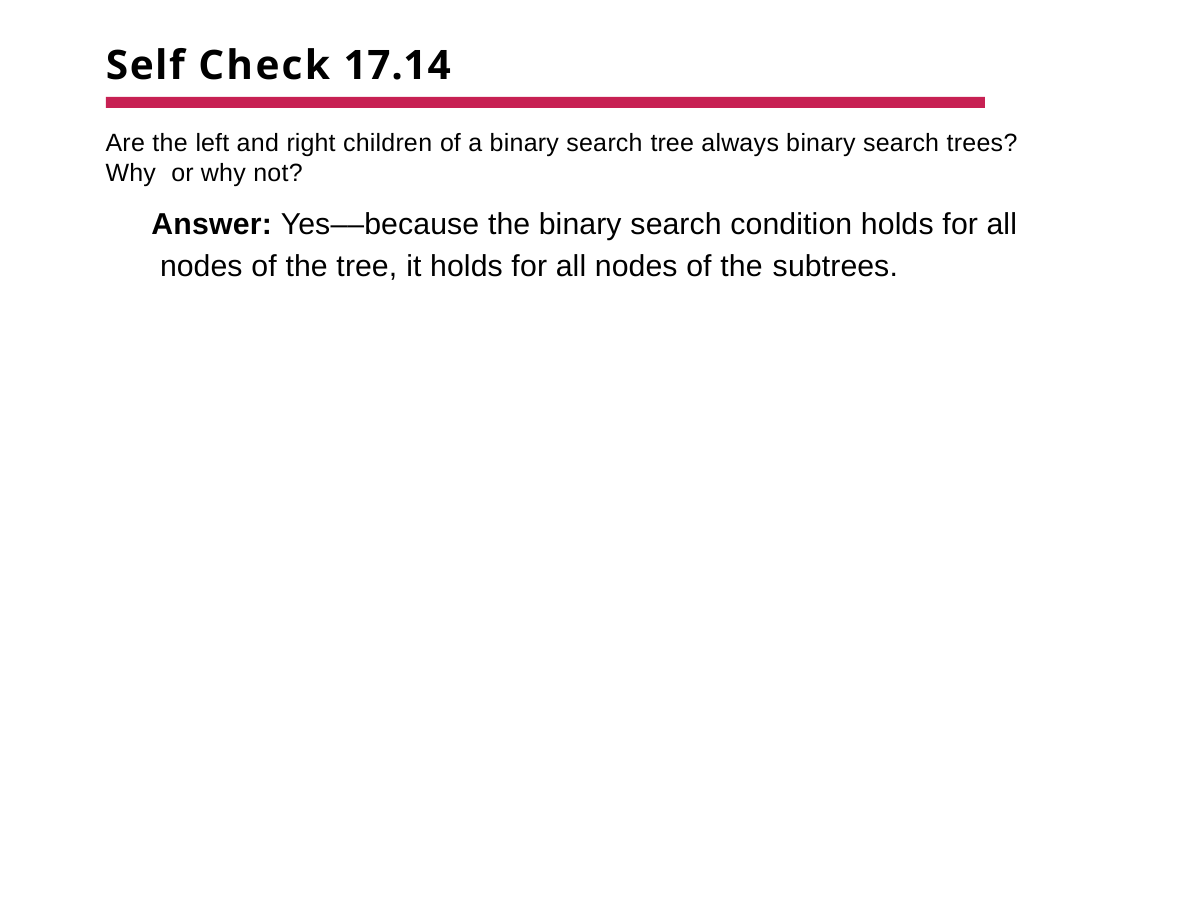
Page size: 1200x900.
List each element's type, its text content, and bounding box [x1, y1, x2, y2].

text_box Are the left and right children of a binary search tree always binary search trees? Why or why not? Answer: Yes––because the binary search condition holds for all nodes of the tree, it holds for all nodes of the subtrees. [103, 126, 1075, 283]
title Self Check 17.14 [103, 38, 1097, 190]
